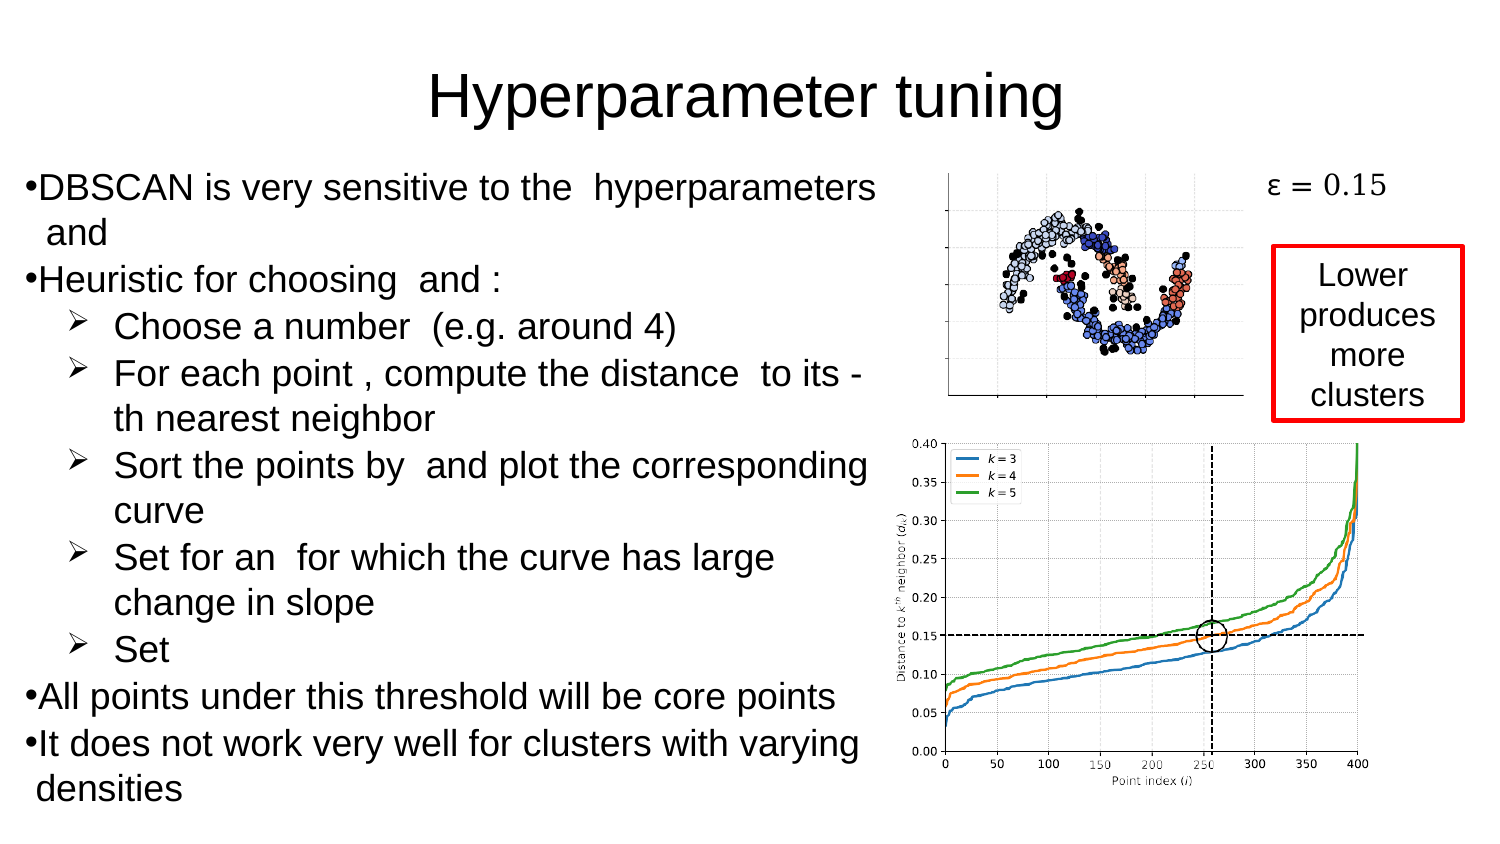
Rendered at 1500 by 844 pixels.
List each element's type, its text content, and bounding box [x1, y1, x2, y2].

text_box [988, 487, 996, 497]
text_box [988, 471, 996, 480]
text_box Hyperparameter tuning [24, 21, 1470, 163]
text_box [1244, 759, 1251, 769]
text_box [988, 454, 996, 463]
text_box [1090, 752, 1214, 786]
text_box [1009, 471, 1016, 480]
text_box [1251, 759, 1258, 769]
text_box [1347, 759, 1354, 768]
text_box [1355, 759, 1361, 769]
text_box [1053, 759, 1059, 769]
text_box [949, 448, 1022, 505]
text_box [894, 514, 907, 681]
text_box [1259, 759, 1266, 769]
text_box [1212, 619, 1228, 653]
text_box [945, 173, 1244, 398]
text_box [912, 439, 1359, 752]
text_box [1296, 759, 1302, 769]
text_box [1195, 619, 1211, 653]
